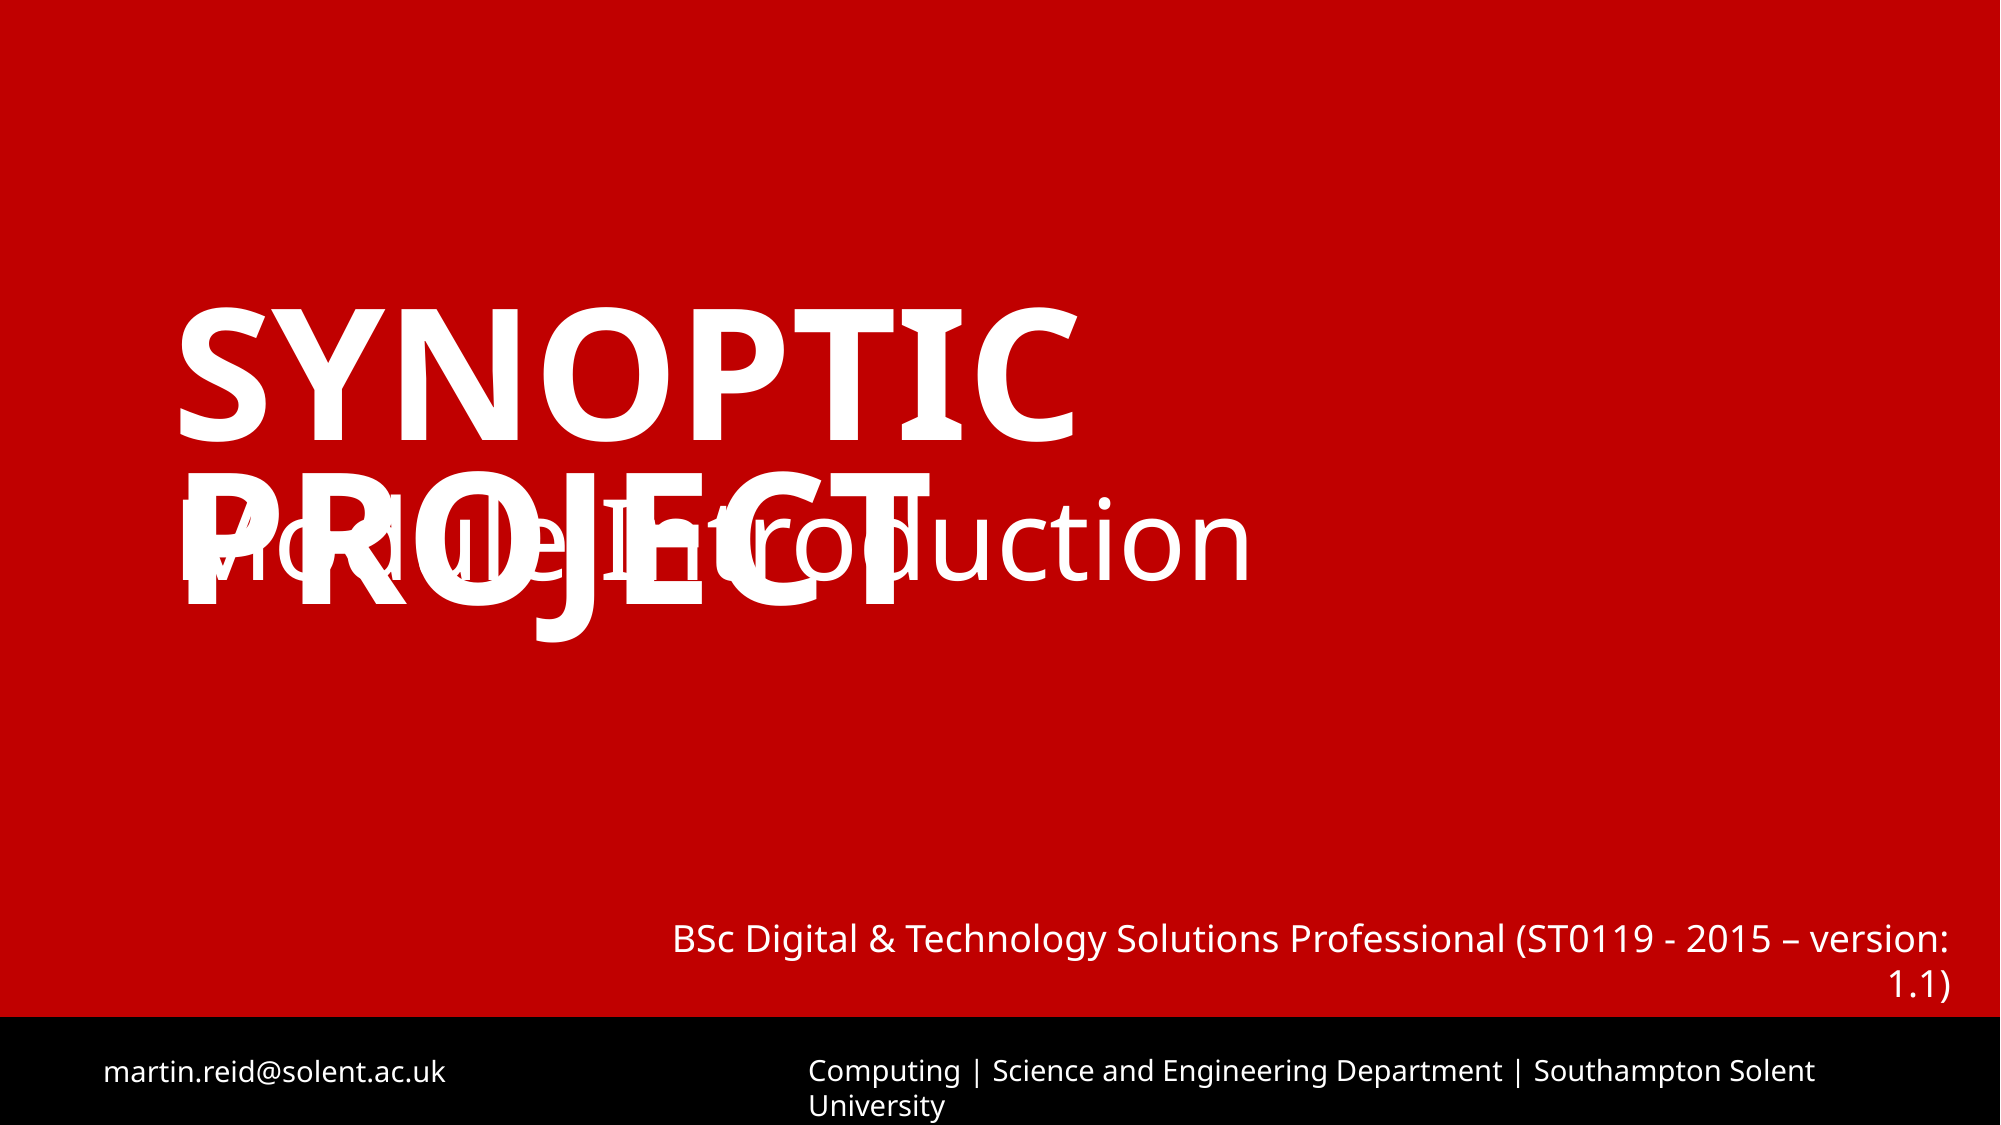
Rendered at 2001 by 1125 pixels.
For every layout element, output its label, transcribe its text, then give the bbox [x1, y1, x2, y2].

text_box BSc Digital & Technology Solutions Professional (ST0119 - 2015 – version: 1.1) [592, 907, 1966, 1012]
subtitle Module Introduction [172, 499, 1279, 626]
title SYNOPTIC PROJECT [172, 307, 1828, 435]
